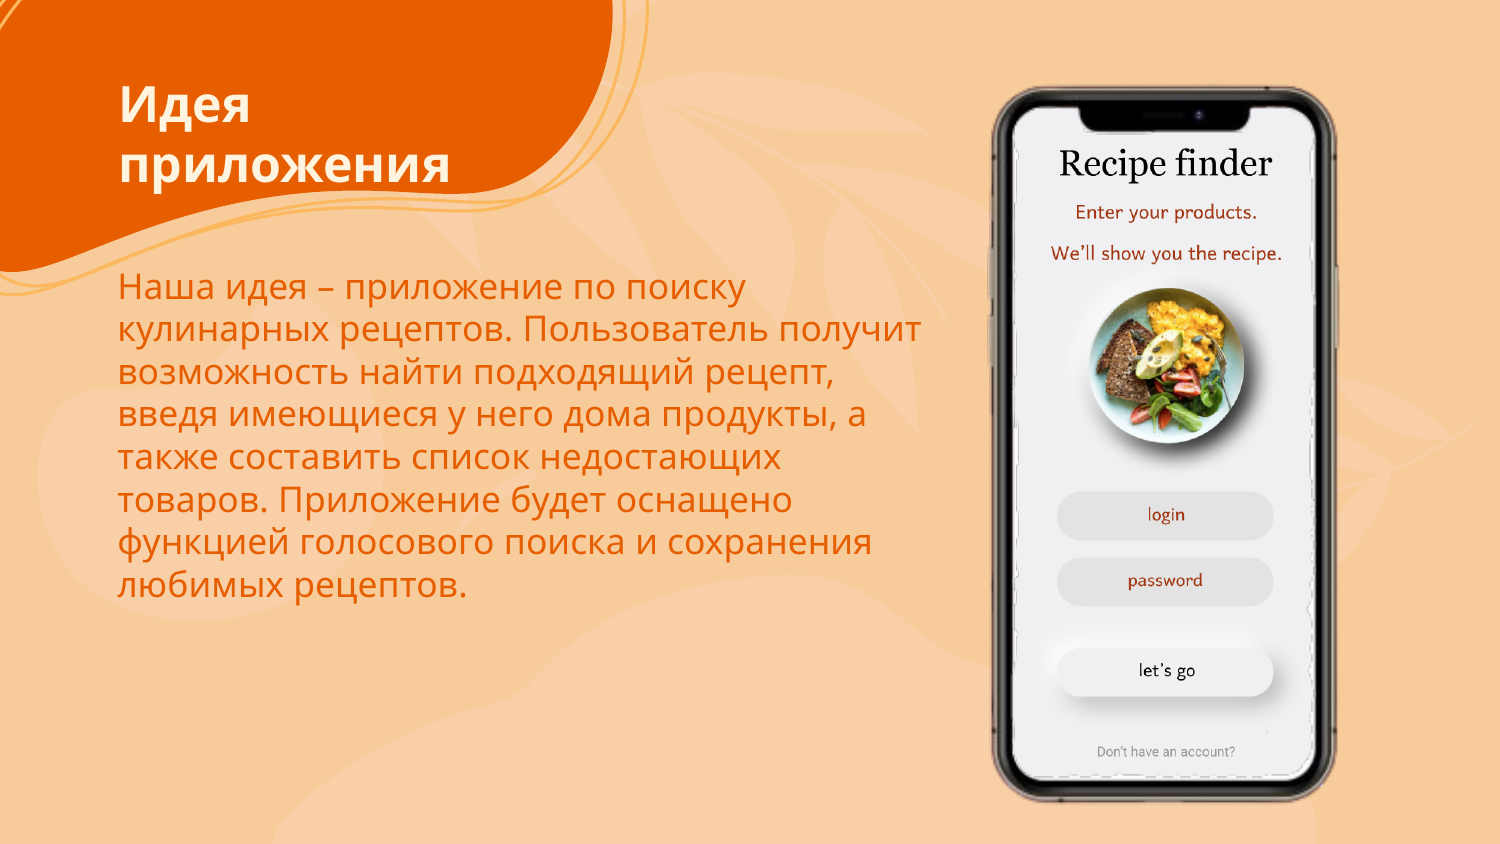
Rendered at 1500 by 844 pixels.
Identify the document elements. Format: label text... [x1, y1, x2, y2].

subtitle Наша идея – приложение по поиску кулинарных рецептов. Пользователь получит возможность найти подходящий рецепт, введя имеющиеся у него дома продукты, а также составить список недостающих товаров. Приложение будет оснащено функцией голосового поиска и сохранения любимых рецептов. [103, 248, 927, 804]
picture [932, 63, 1360, 831]
title Идея приложения [103, 57, 603, 221]
